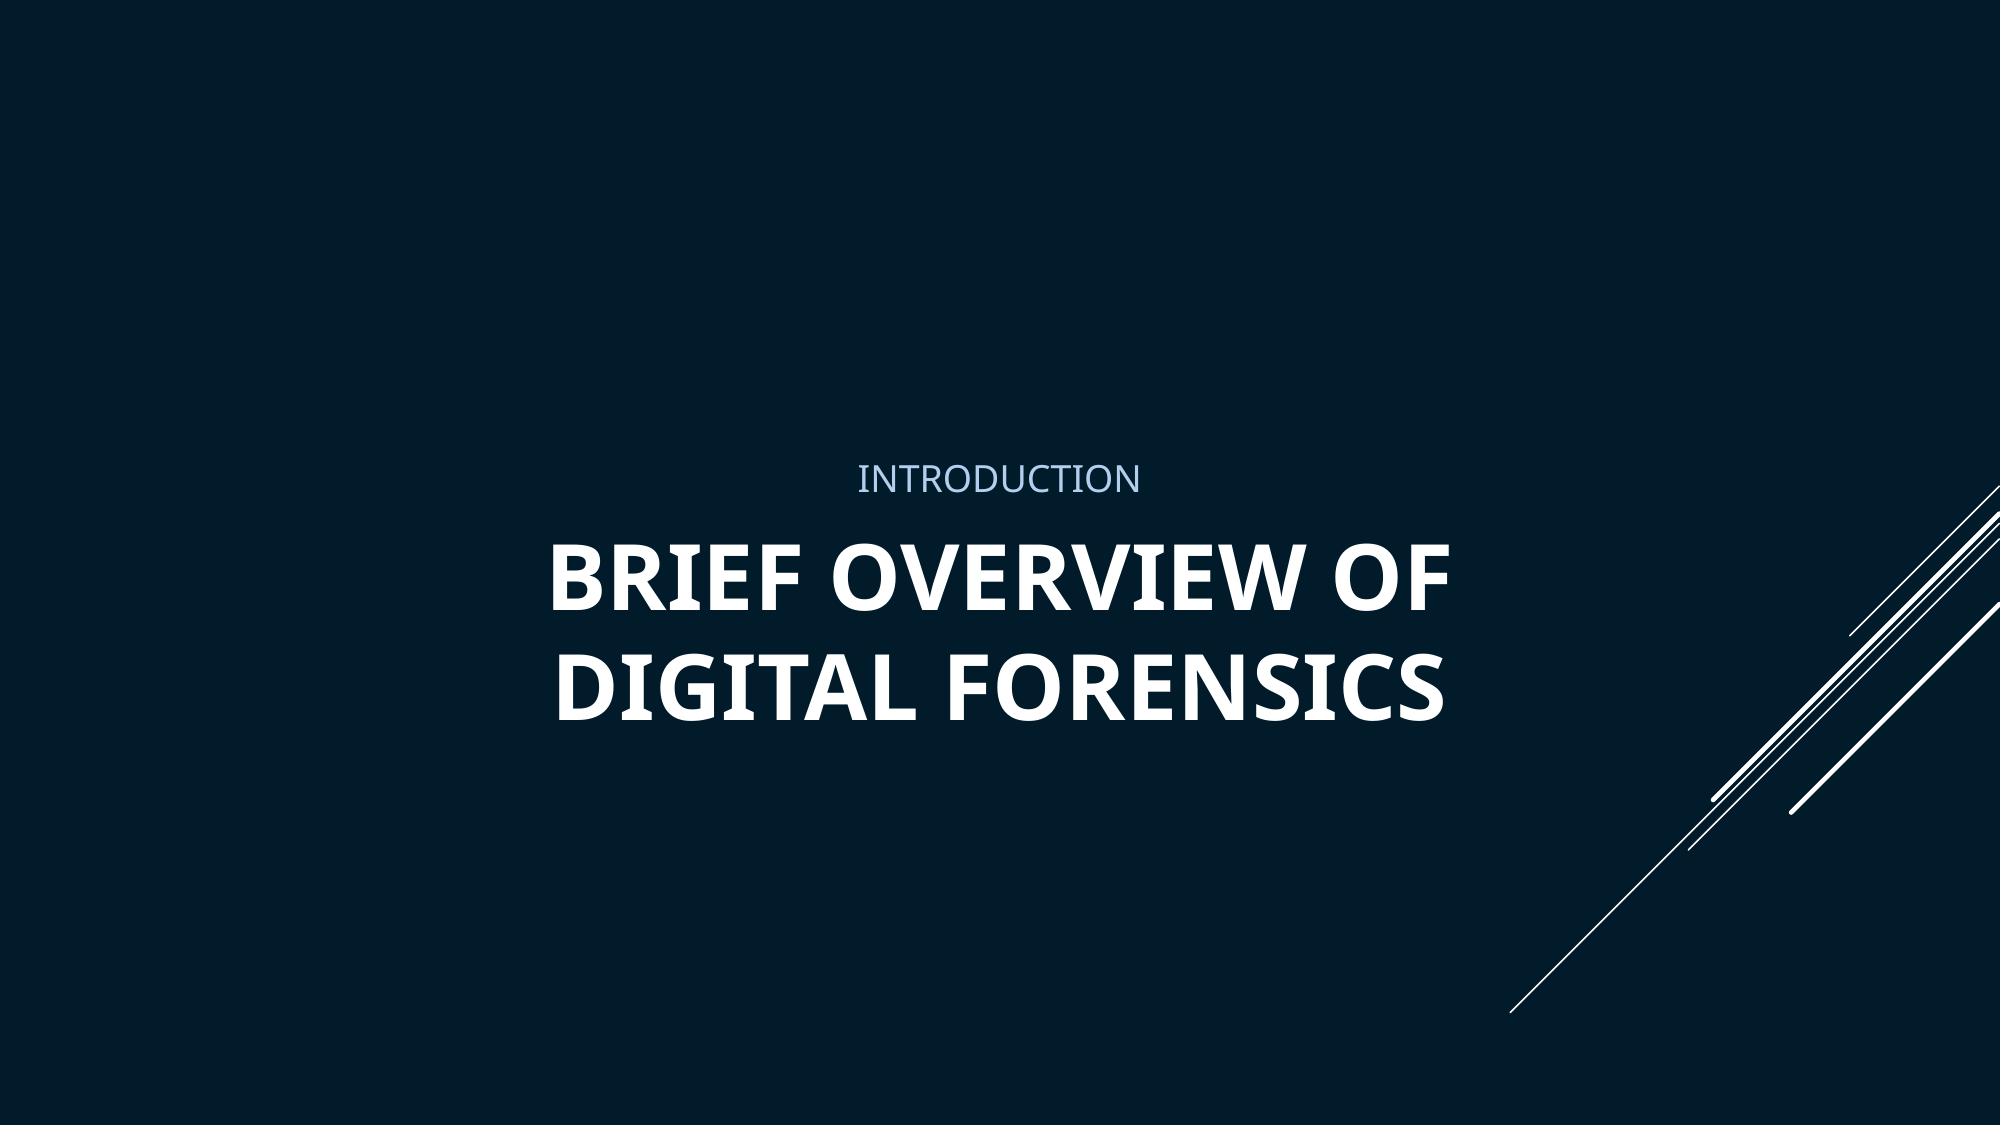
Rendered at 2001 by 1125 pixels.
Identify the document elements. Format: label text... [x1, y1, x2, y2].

text_box INTRODUCTION [826, 447, 1174, 507]
title Brief overview of DIGITAL Forensics [436, 520, 1564, 738]
